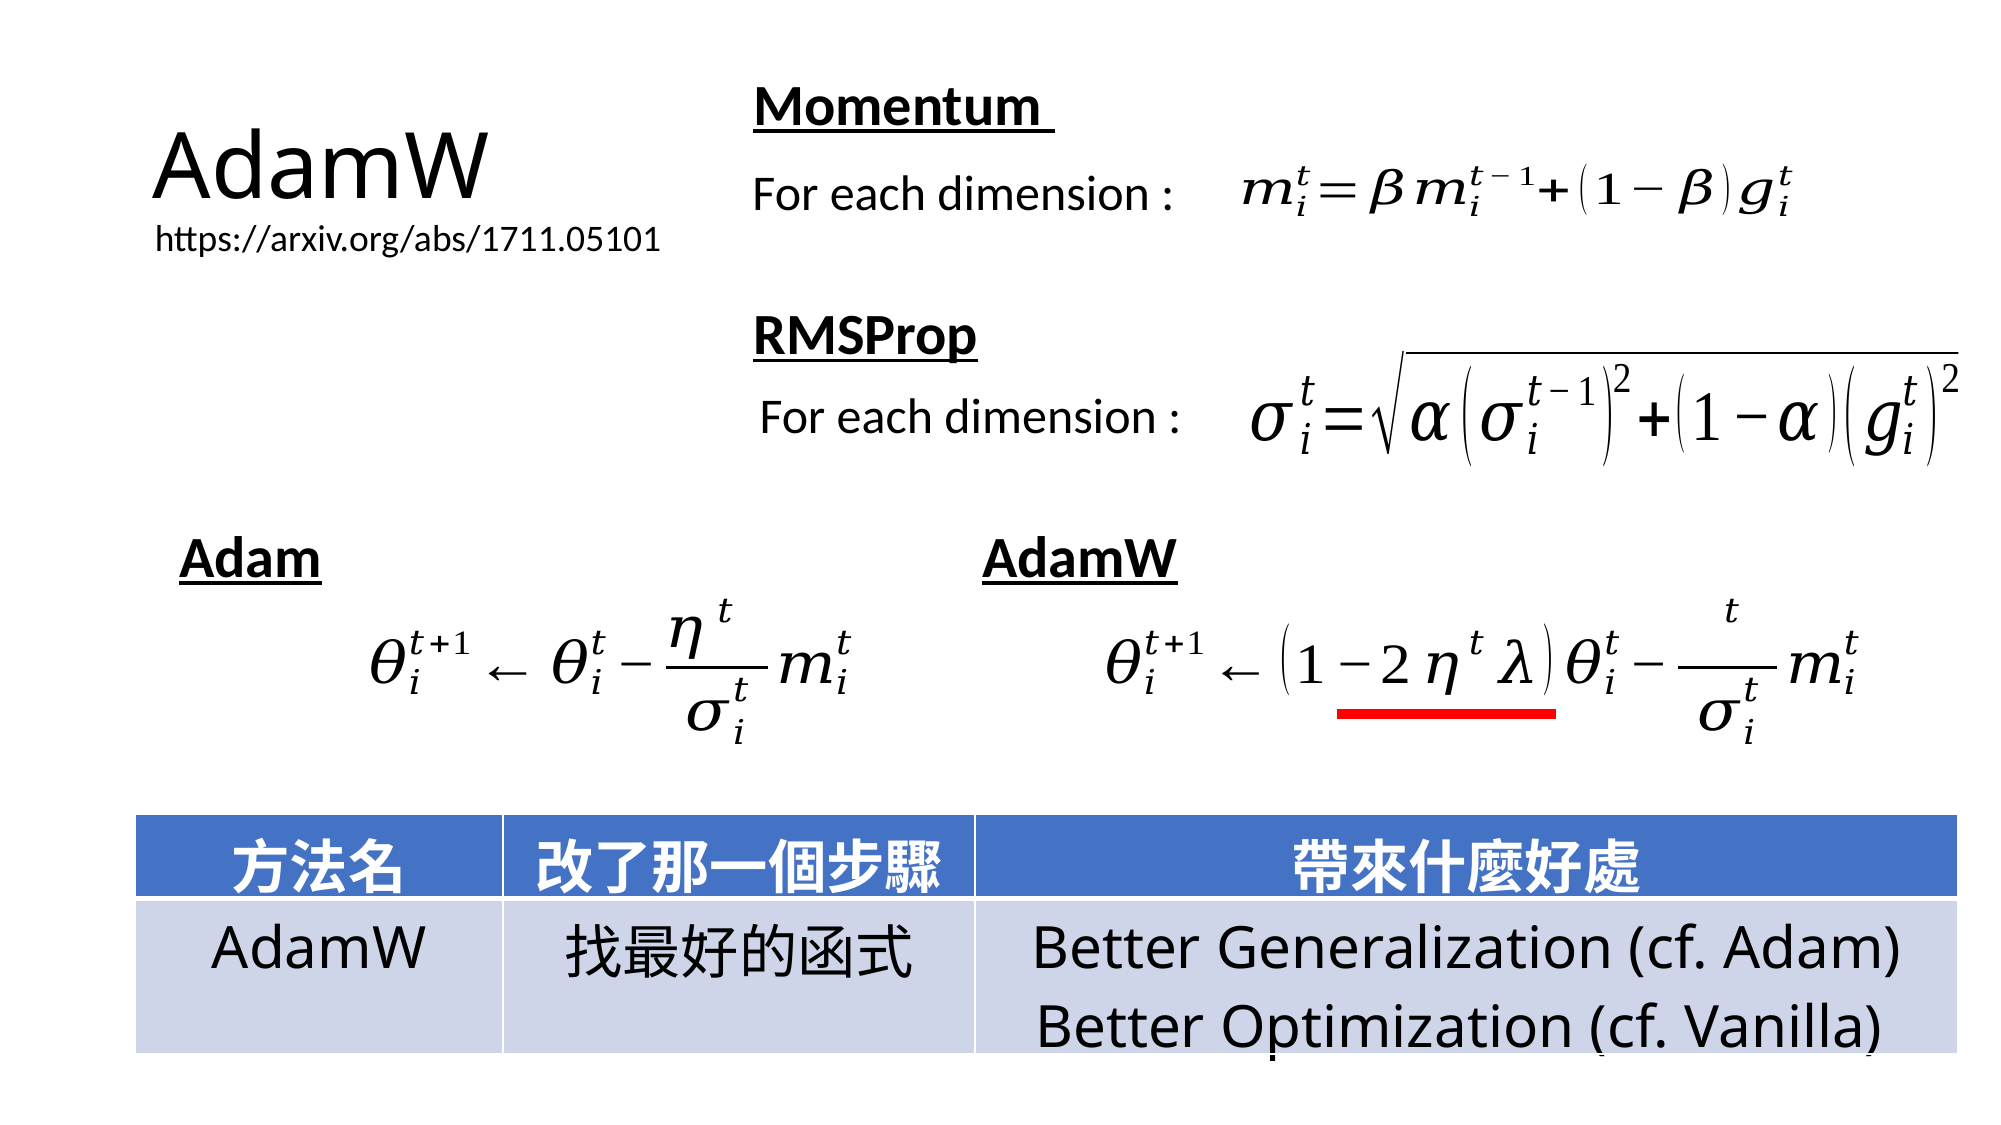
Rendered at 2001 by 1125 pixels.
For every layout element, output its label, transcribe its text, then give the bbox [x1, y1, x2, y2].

table_header 改了那一個步驟 [504, 815, 974, 896]
table_cell Better Generalization (cf. Adam) Better Optimization (cf. Vanilla) [976, 901, 1957, 1053]
text_box Adam [164, 512, 504, 597]
text_box AdamW [967, 512, 1307, 597]
table_header 帶來什麼好處 [976, 815, 1957, 896]
text_box RMSProp [738, 289, 1078, 374]
table_header 方法名 [136, 815, 502, 896]
title AdamW [137, 59, 1863, 278]
table_cell AdamW [136, 901, 502, 1053]
text_box https://arxiv.org/abs/1711.05101 [139, 206, 1140, 267]
table_cell 找最好的函式 [504, 901, 974, 1053]
text_box Momentum [738, 59, 1078, 144]
